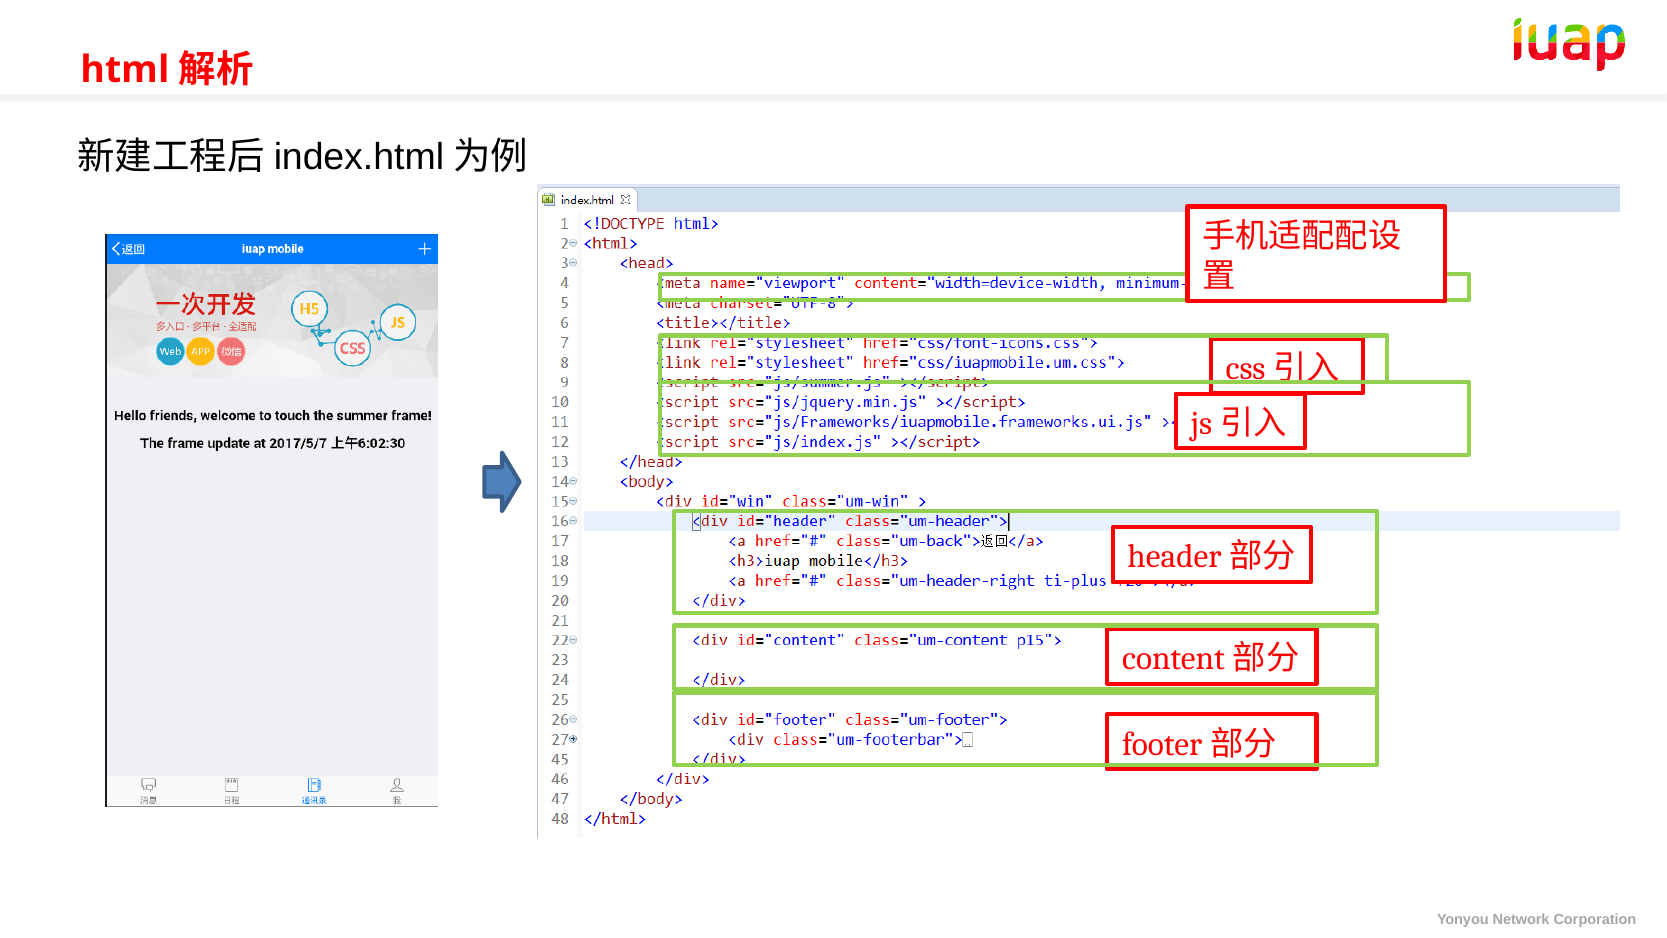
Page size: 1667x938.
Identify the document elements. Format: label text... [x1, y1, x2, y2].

picture [104, 234, 438, 807]
text_box 新建工程后index.html为例 [62, 124, 1493, 230]
text_box [482, 450, 522, 514]
picture [1470, 0, 1667, 88]
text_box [673, 510, 1378, 766]
picture [536, 184, 1620, 839]
text_box html解析 [65, 37, 1279, 91]
